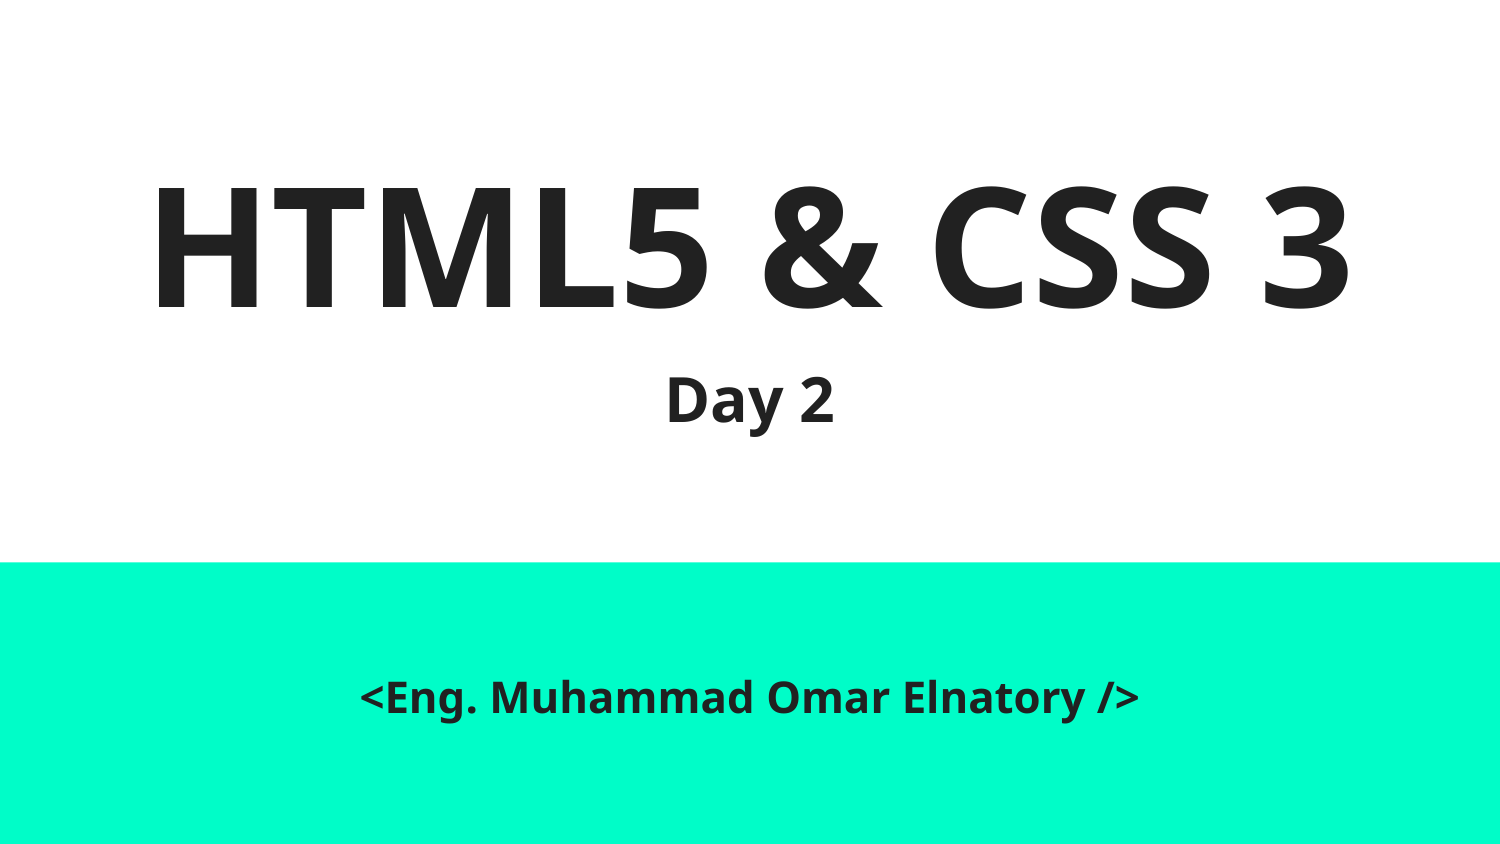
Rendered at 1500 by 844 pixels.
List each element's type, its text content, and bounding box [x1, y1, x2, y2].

subtitle <Eng. Muhammad Omar Elnatory /> [51, 638, 1449, 755]
title HTML5 & CSS 3 Day 2 [51, 64, 1449, 506]
